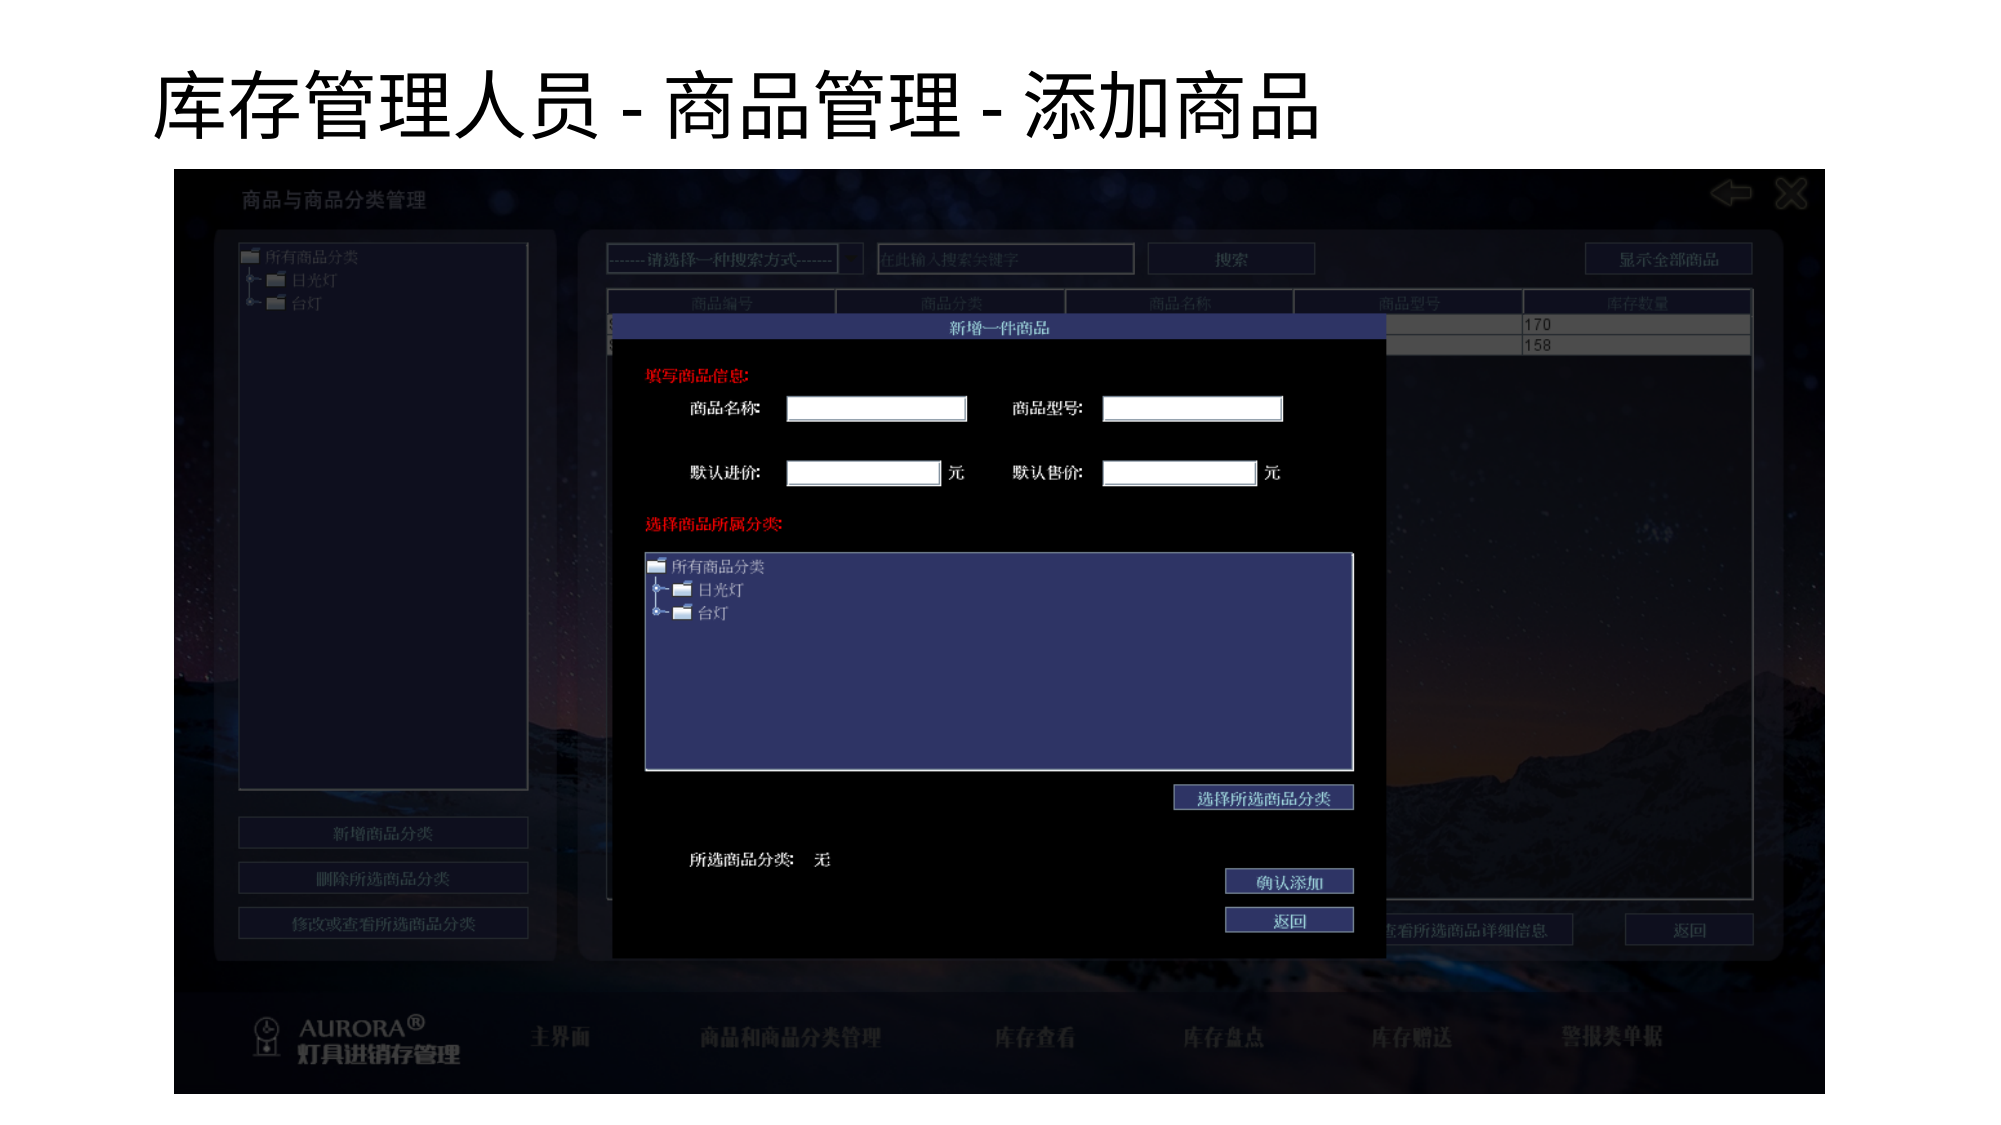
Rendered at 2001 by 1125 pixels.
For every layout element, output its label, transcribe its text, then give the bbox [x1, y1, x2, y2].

title 库存管理人员-商品管理-添加商品 [137, 0, 1863, 219]
picture [174, 169, 1825, 1094]
